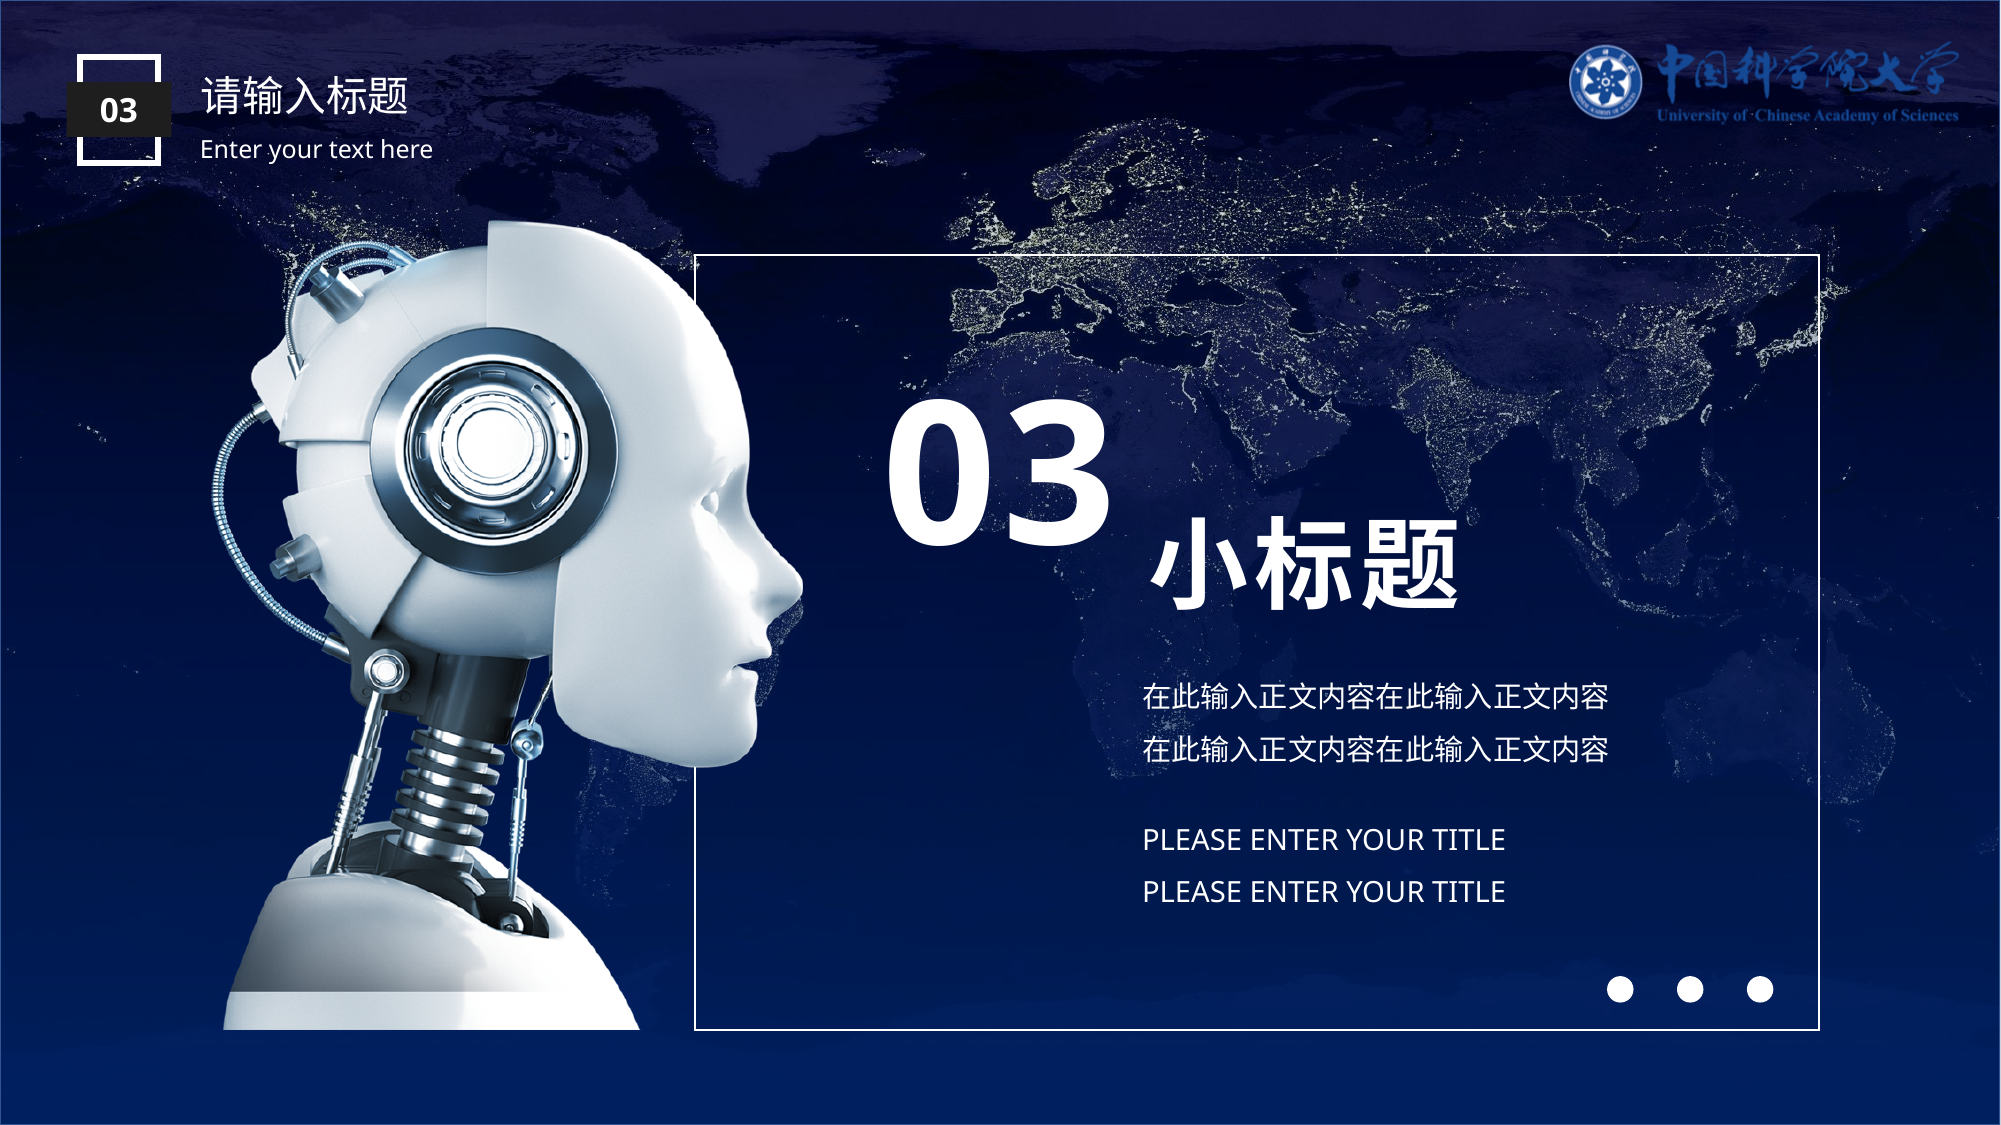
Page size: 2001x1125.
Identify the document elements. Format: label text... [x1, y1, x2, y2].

text_box [694, 254, 1820, 1031]
text_box Enter your text here [185, 116, 710, 171]
text_box [1606, 975, 1635, 1004]
picture [1, 1, 1999, 1030]
text_box [79, 56, 159, 82]
picture [1820, 461, 1999, 465]
text_box 小标题 [1133, 494, 1476, 629]
text_box [1745, 975, 1775, 1004]
text_box [1675, 975, 1705, 1004]
text_box 03 [867, 337, 1133, 593]
text_box Please enter your title Please enter your title [1127, 796, 1648, 917]
text_box 03 [66, 82, 172, 137]
text_box 请输入标题 [186, 61, 425, 116]
text_box [79, 137, 159, 164]
text_box 在此输入正文内容在此输入正文内容 在此输入正文内容在此输入正文内容 [1127, 653, 1648, 774]
